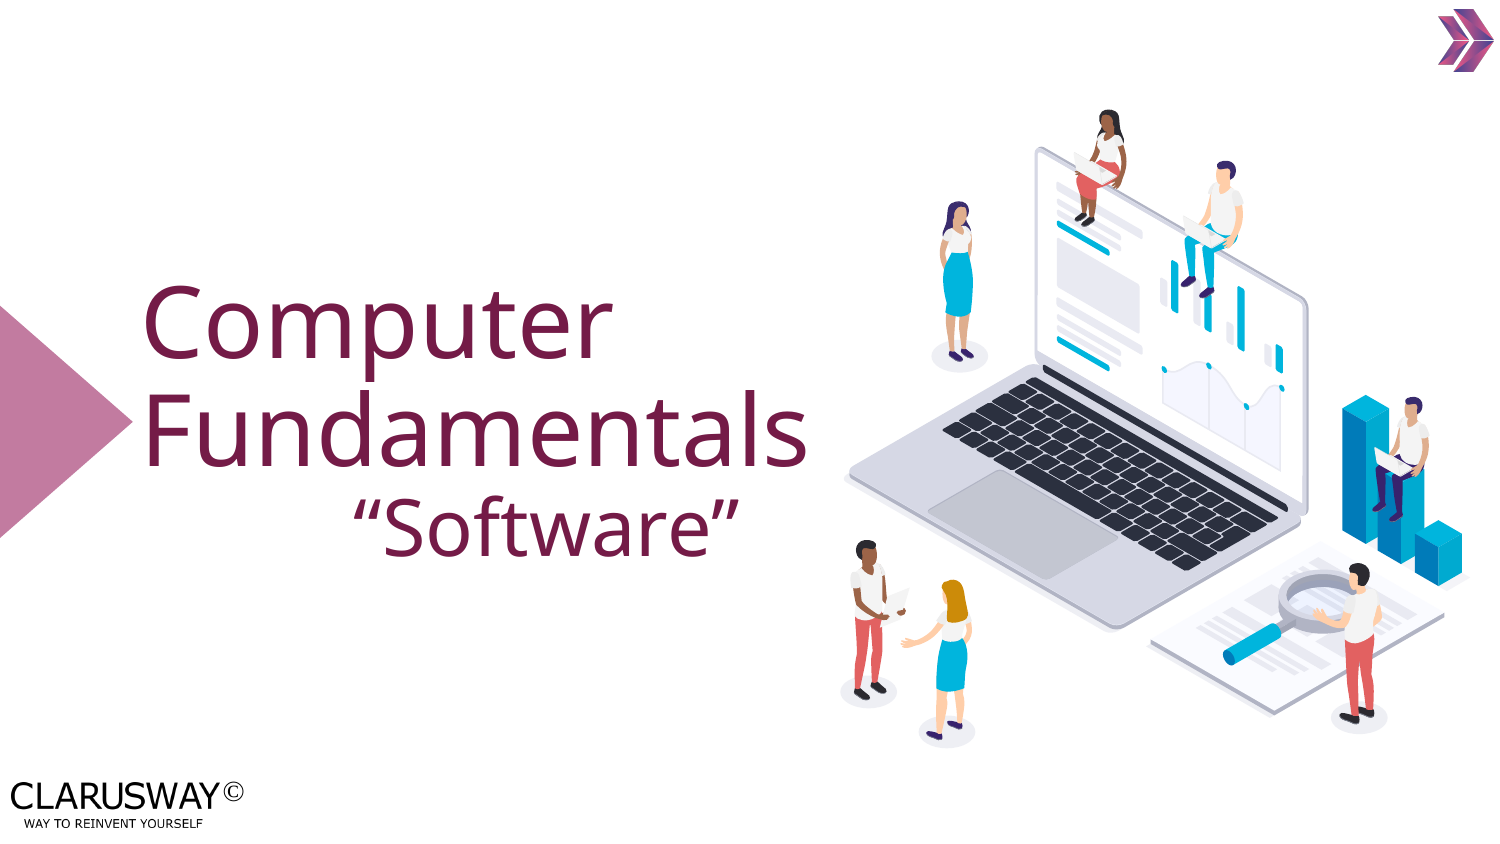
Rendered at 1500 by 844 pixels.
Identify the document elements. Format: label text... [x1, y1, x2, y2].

picture [1438, 9, 1494, 72]
picture [11, 782, 220, 828]
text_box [839, 109, 1471, 749]
title Computer Fundamentals “Software” [140, 248, 834, 597]
